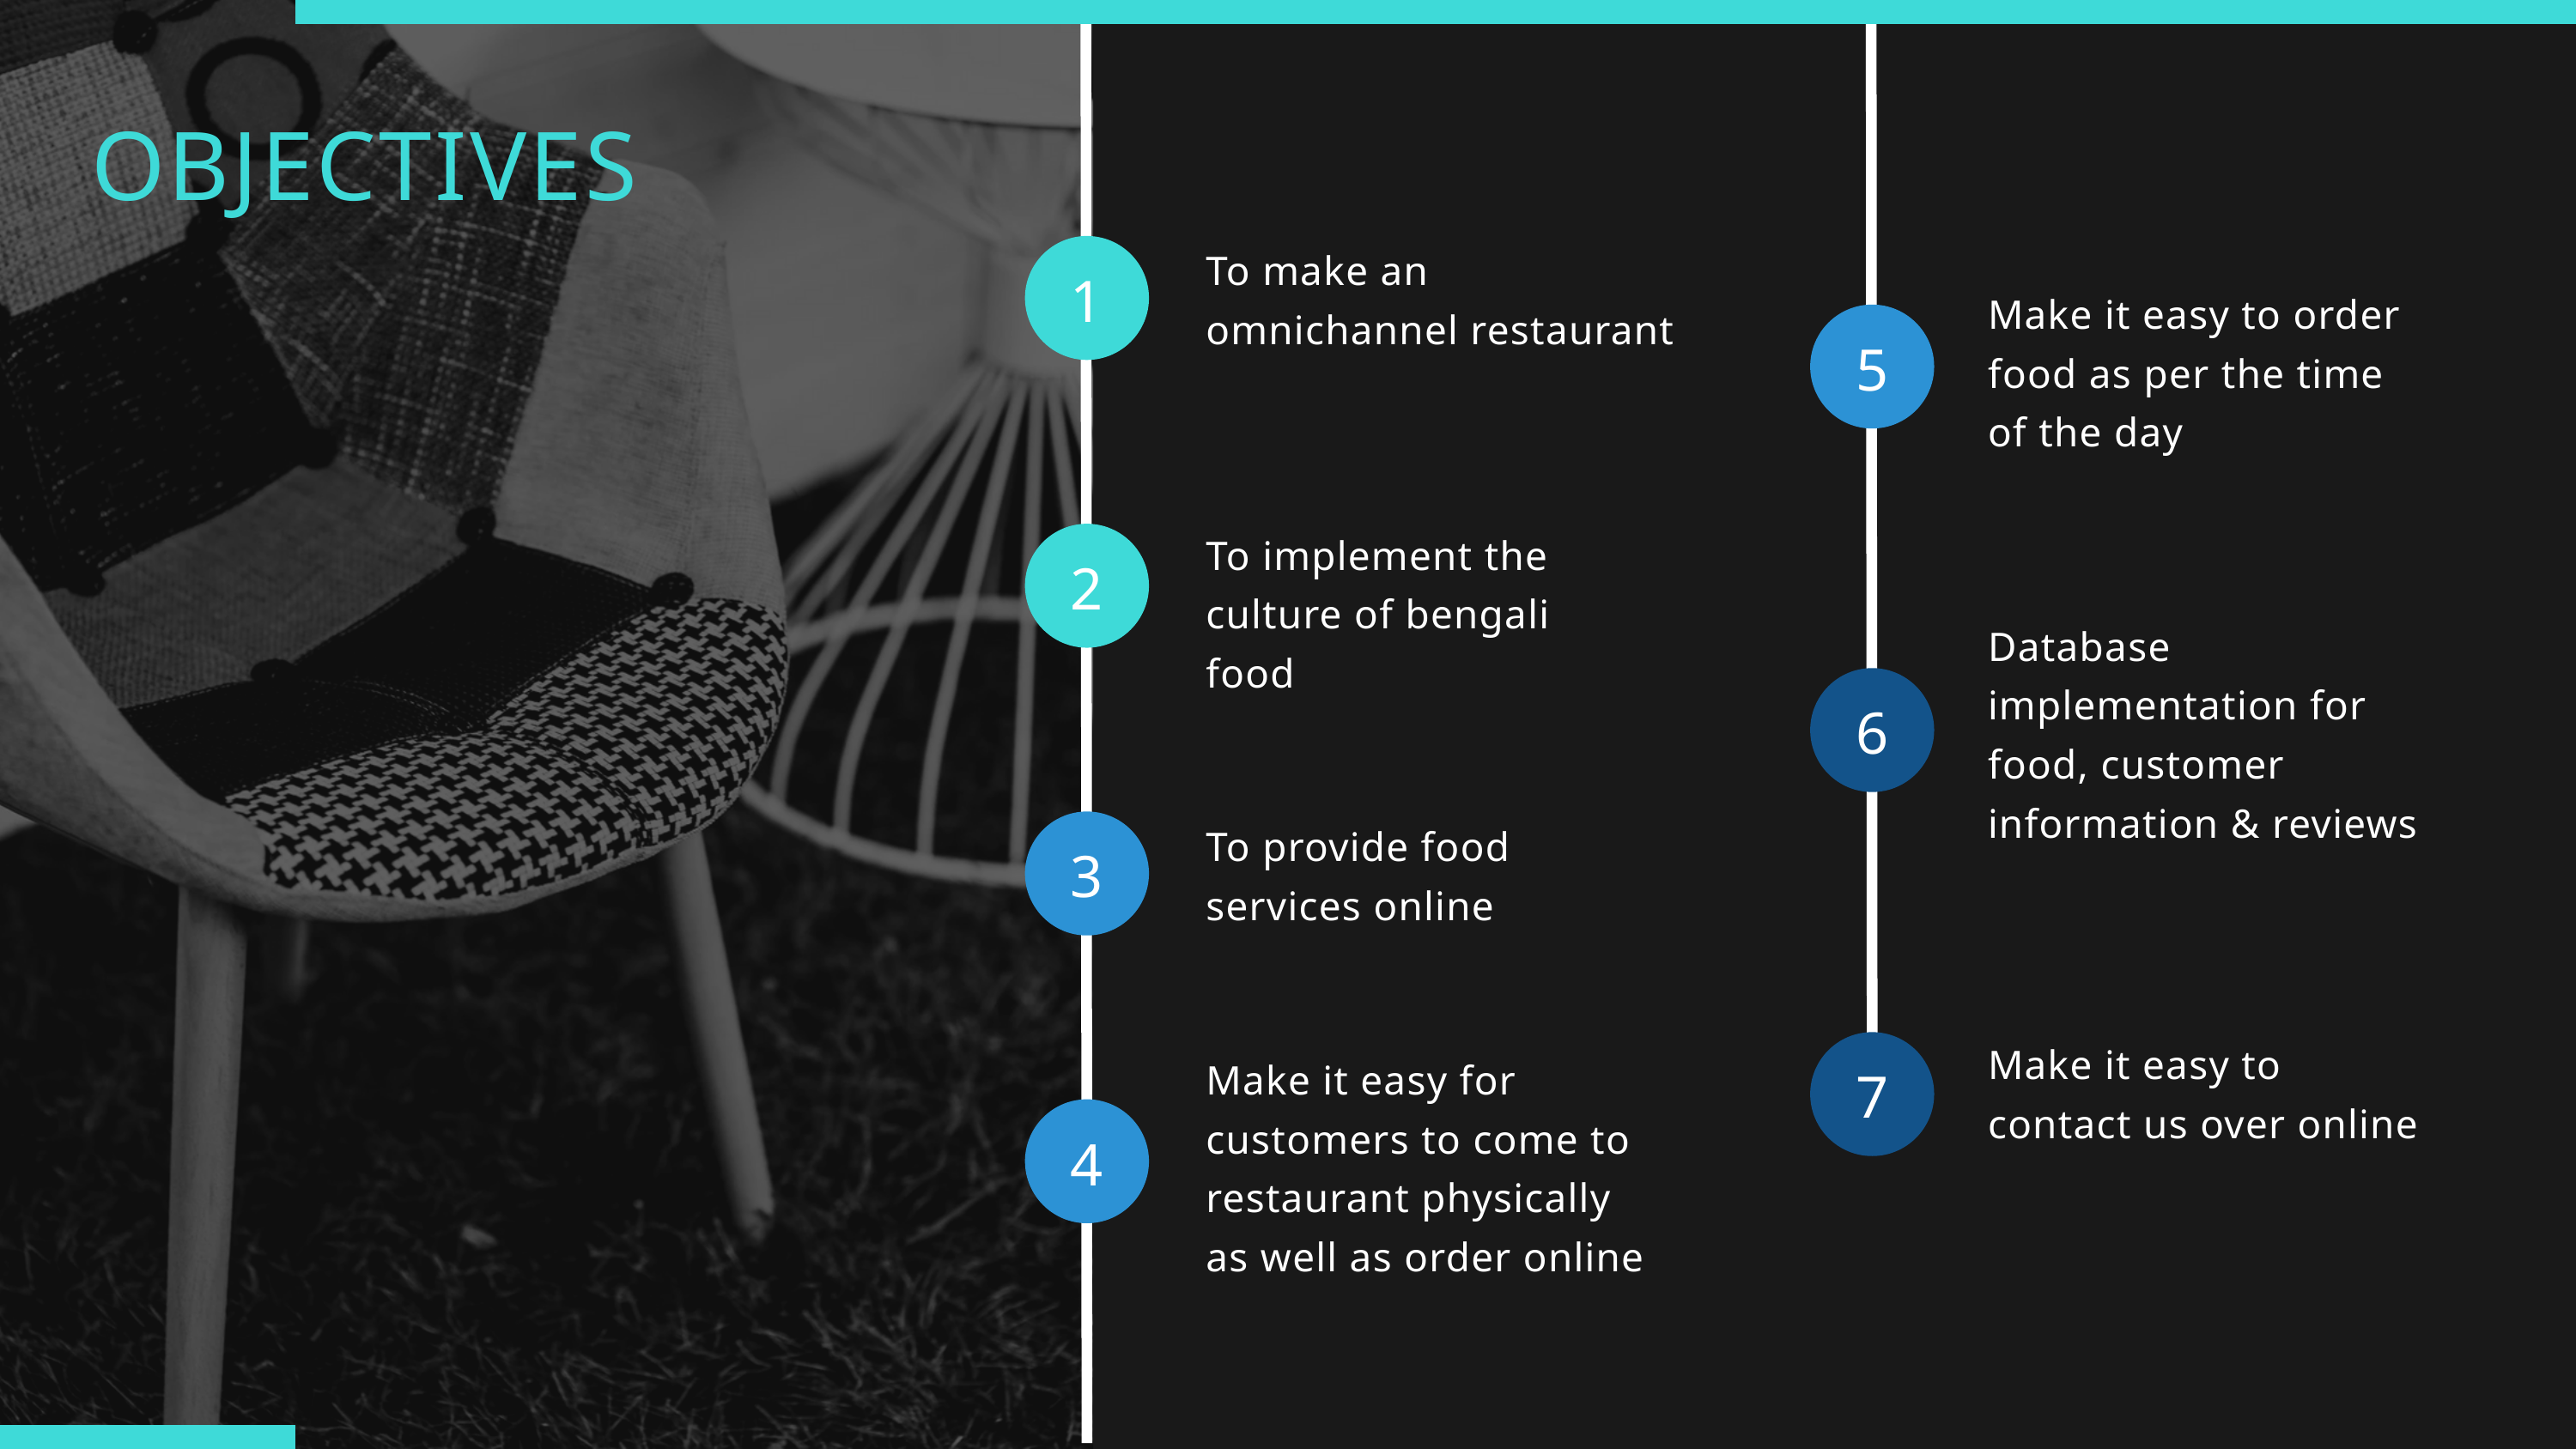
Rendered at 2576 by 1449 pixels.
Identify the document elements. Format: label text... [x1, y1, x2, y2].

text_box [1024, 235, 1150, 361]
text_box [0, 0, 1094, 1449]
text_box To make an omnichannel restaurant [1206, 234, 1675, 353]
text_box To implement the culture of bengali food [1206, 518, 1649, 696]
text_box Make it easy to contact us over online [1987, 1028, 2432, 1147]
text_box To provide food services online [1206, 809, 1649, 929]
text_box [295, 0, 2576, 25]
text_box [1024, 811, 1150, 936]
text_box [0, 1424, 295, 1449]
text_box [1809, 668, 1935, 792]
text_box OBJECTIVES [91, 95, 951, 220]
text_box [1024, 1099, 1150, 1224]
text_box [1024, 523, 1150, 648]
text_box Make it easy to order food as per the time of the day [1987, 277, 2432, 455]
text_box Database implementation for food, customer information & reviews [1987, 609, 2432, 846]
text_box Make it easy for customers to come to restaurant physically as well as order online [1206, 1043, 1649, 1280]
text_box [1809, 304, 1935, 429]
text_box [1809, 1032, 1935, 1156]
